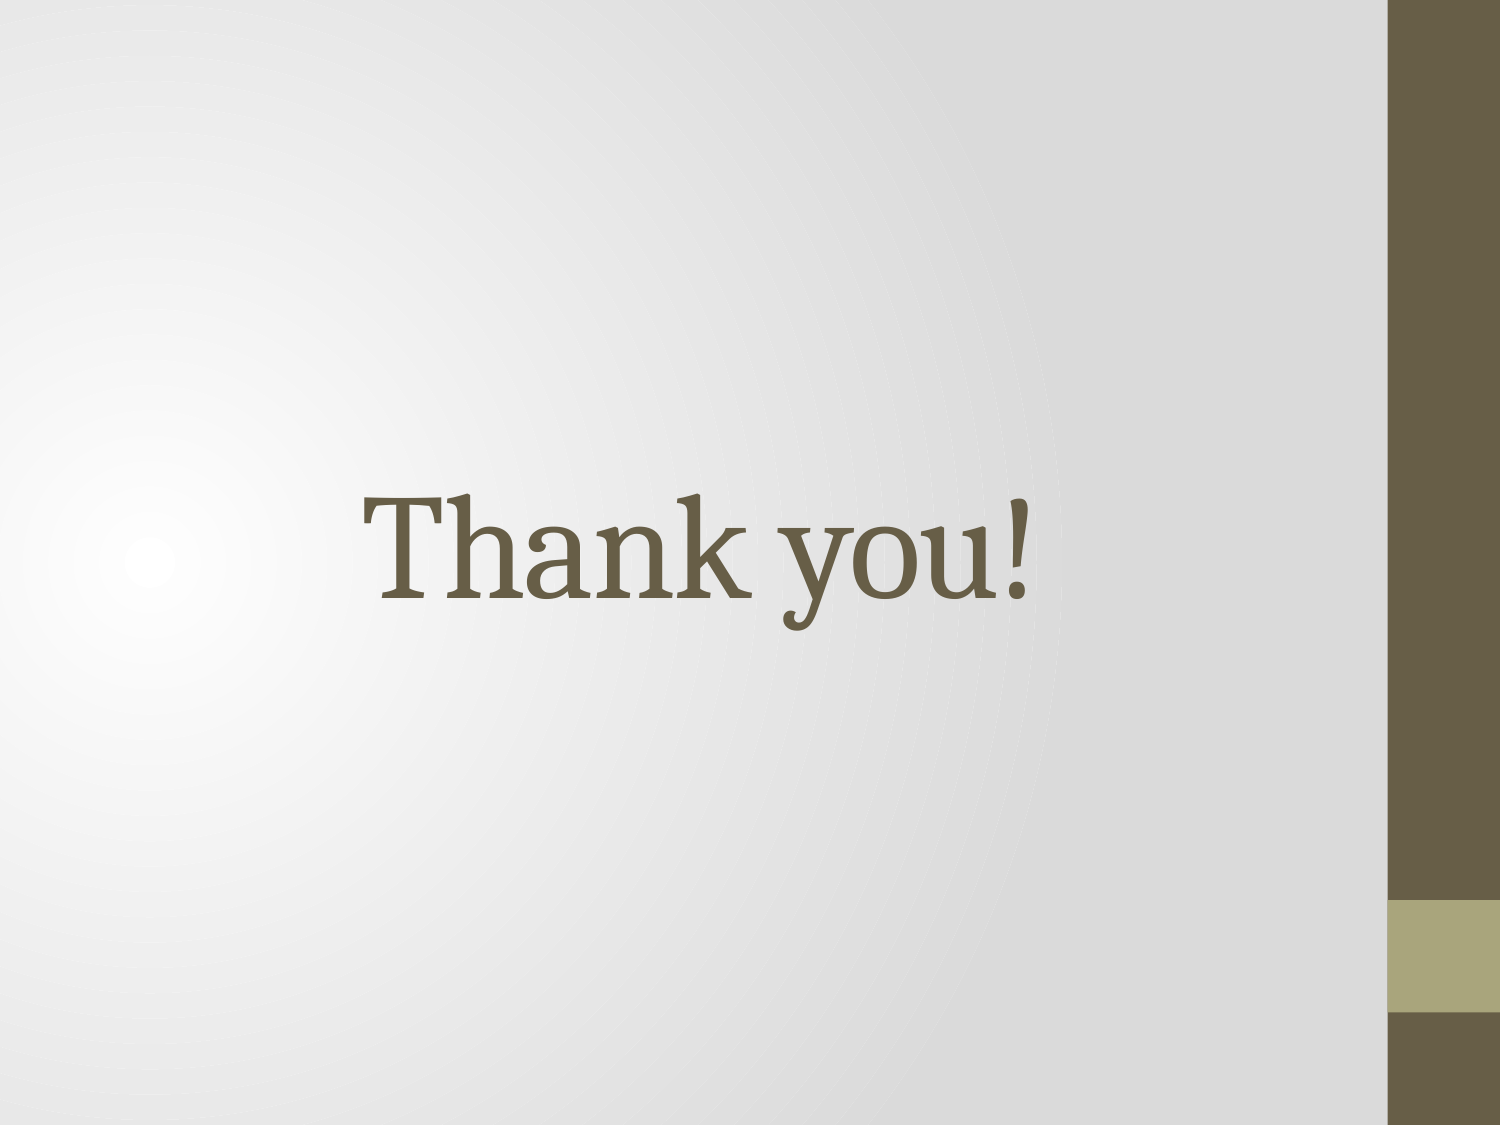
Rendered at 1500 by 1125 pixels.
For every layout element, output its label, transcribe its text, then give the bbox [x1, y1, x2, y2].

title Thank you! [76, 444, 1327, 632]
